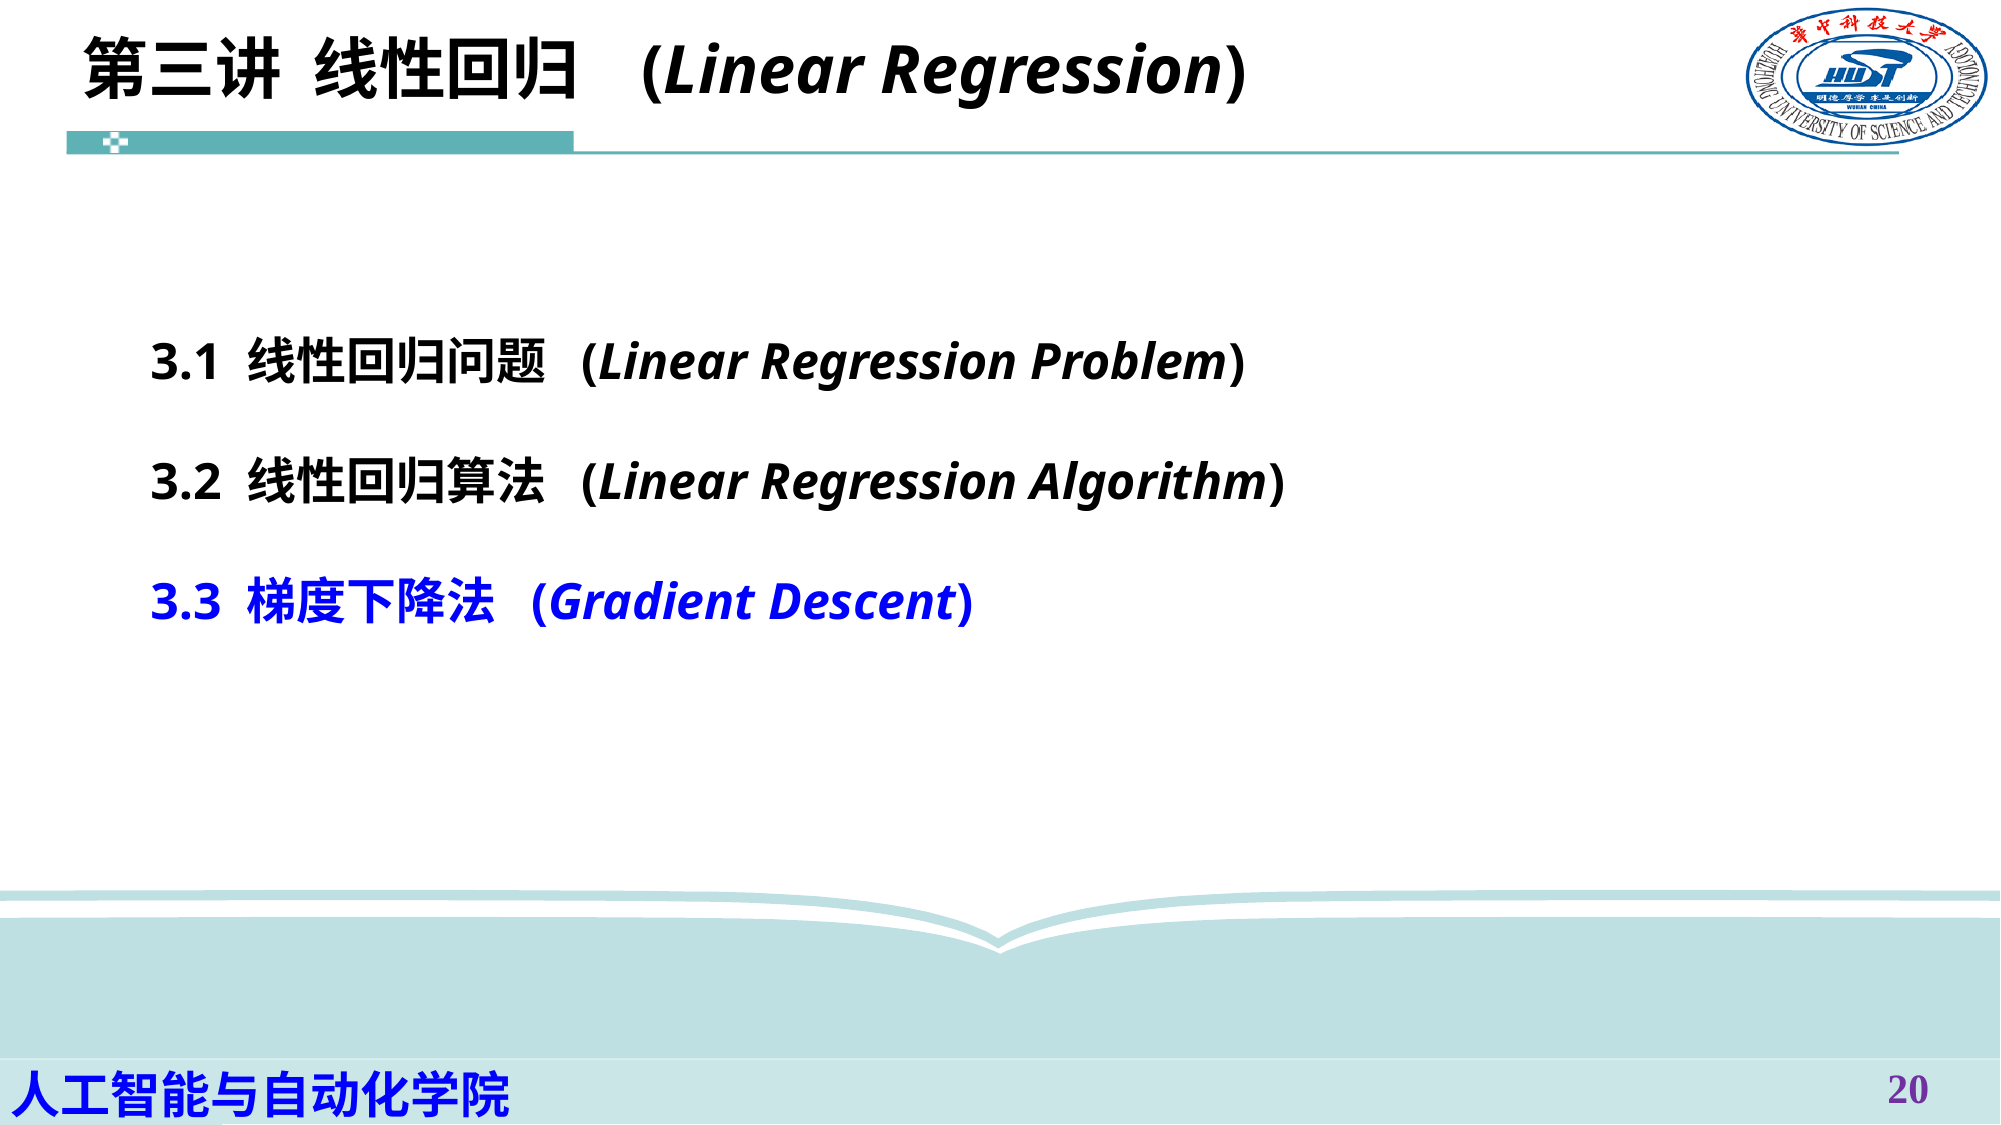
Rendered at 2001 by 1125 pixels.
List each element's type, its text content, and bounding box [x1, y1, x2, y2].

picture [0, 1060, 222, 1125]
text_box [0, 889, 2000, 949]
text_box 3.1 线性回归问题 (Linear Regression Problem) 3.2 线性回归算法 (Linear Regression Algorithm) 3.3 梯度下降法 (Gradient Descent) [135, 262, 1506, 637]
slide_number 20 [1816, 1054, 2000, 1114]
picture [103, 132, 128, 153]
text_box 人工智能与自动化学院 [0, 1055, 894, 1125]
text_box [0, 916, 2000, 1059]
text_box 第三讲 线性回归 (Linear Regression) [66, 20, 1859, 113]
picture [1742, 7, 1993, 148]
